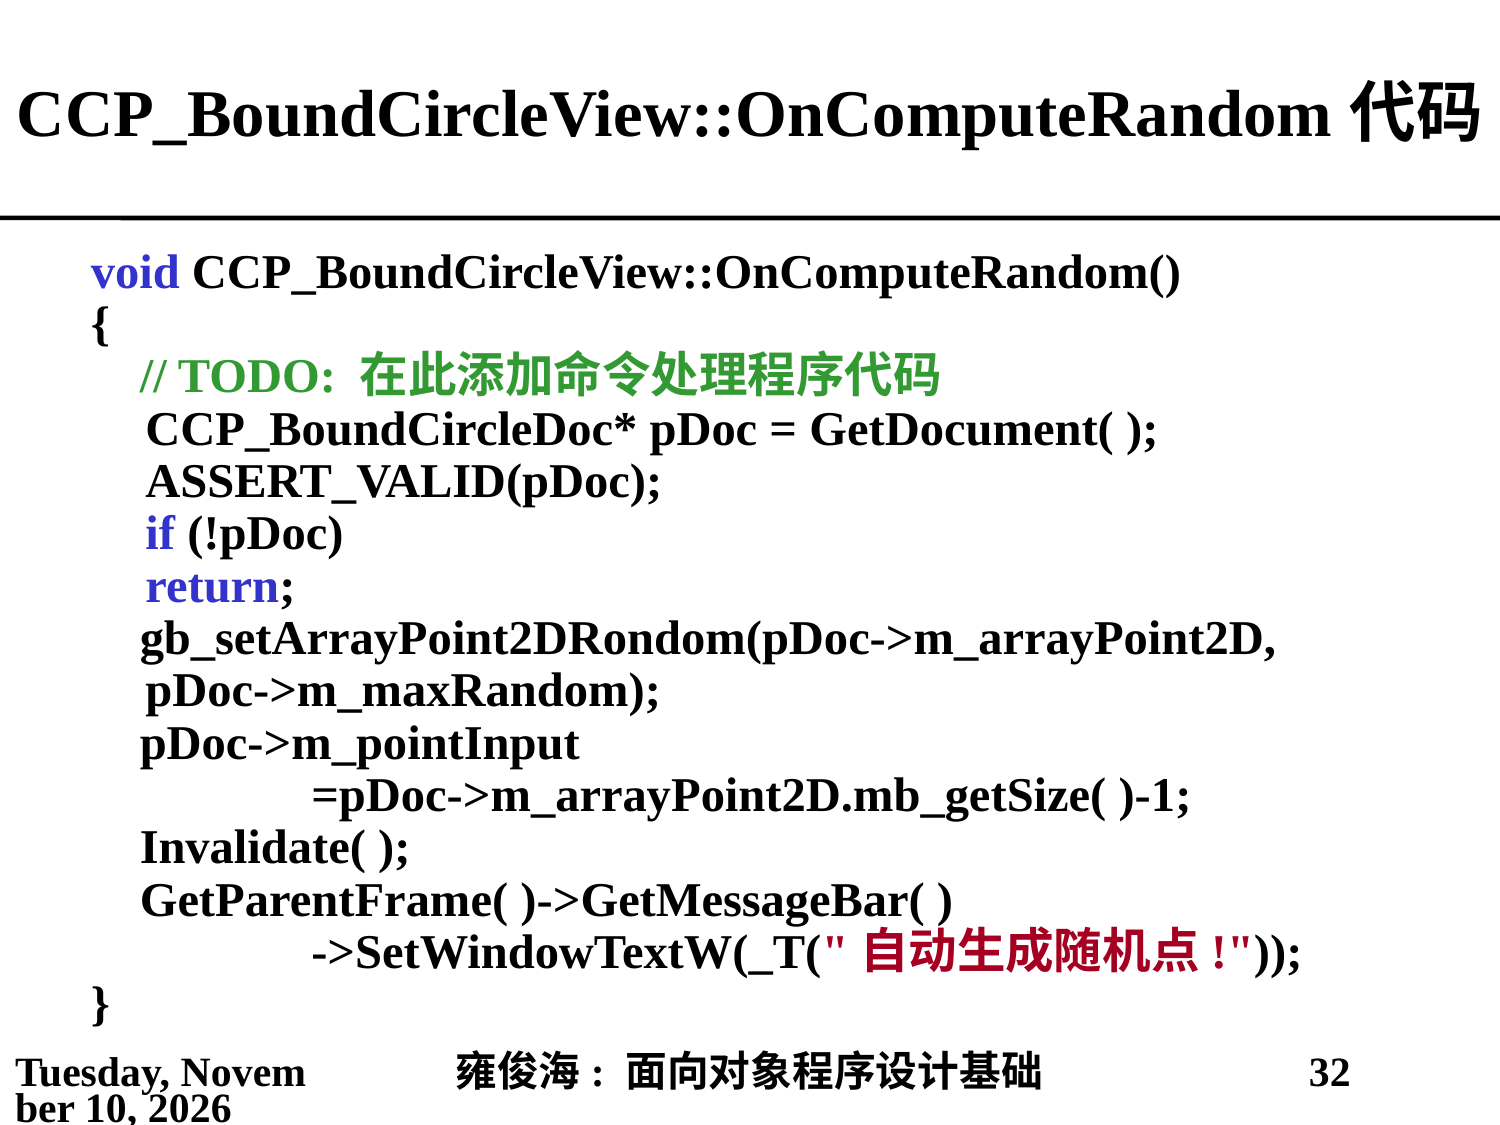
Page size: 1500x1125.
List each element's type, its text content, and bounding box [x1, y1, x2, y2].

slide_number 32 [1161, 1042, 1499, 1103]
list void CCP_BoundCircleView::OnComputeRandom() { // TODO: 在此添加命令处理程序代码 CCP_BoundCircleDoc* pDoc = GetDocument( ); ASSERT_VALID(pDoc); if (!pDoc) return; gb_setArrayPoint2DRondom(pDoc->m_arrayPoint2D, pDoc->m_maxRandom); pDoc->m_pointInput =pDoc->m_arrayPoint2D.mb_getSize( )-1; Invalidate( ); GetParentFrame( )->GetMessageBar( ) ->SetWindowTextW(_T("自动生成随机点!")); } [75, 239, 1425, 1042]
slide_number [0, 1042, 337, 1103]
footer 雍俊海: 面向对象程序设计基础 [337, 1042, 1161, 1103]
title CCP_BoundCircleView::OnComputeRandom代码 [0, 0, 1500, 217]
